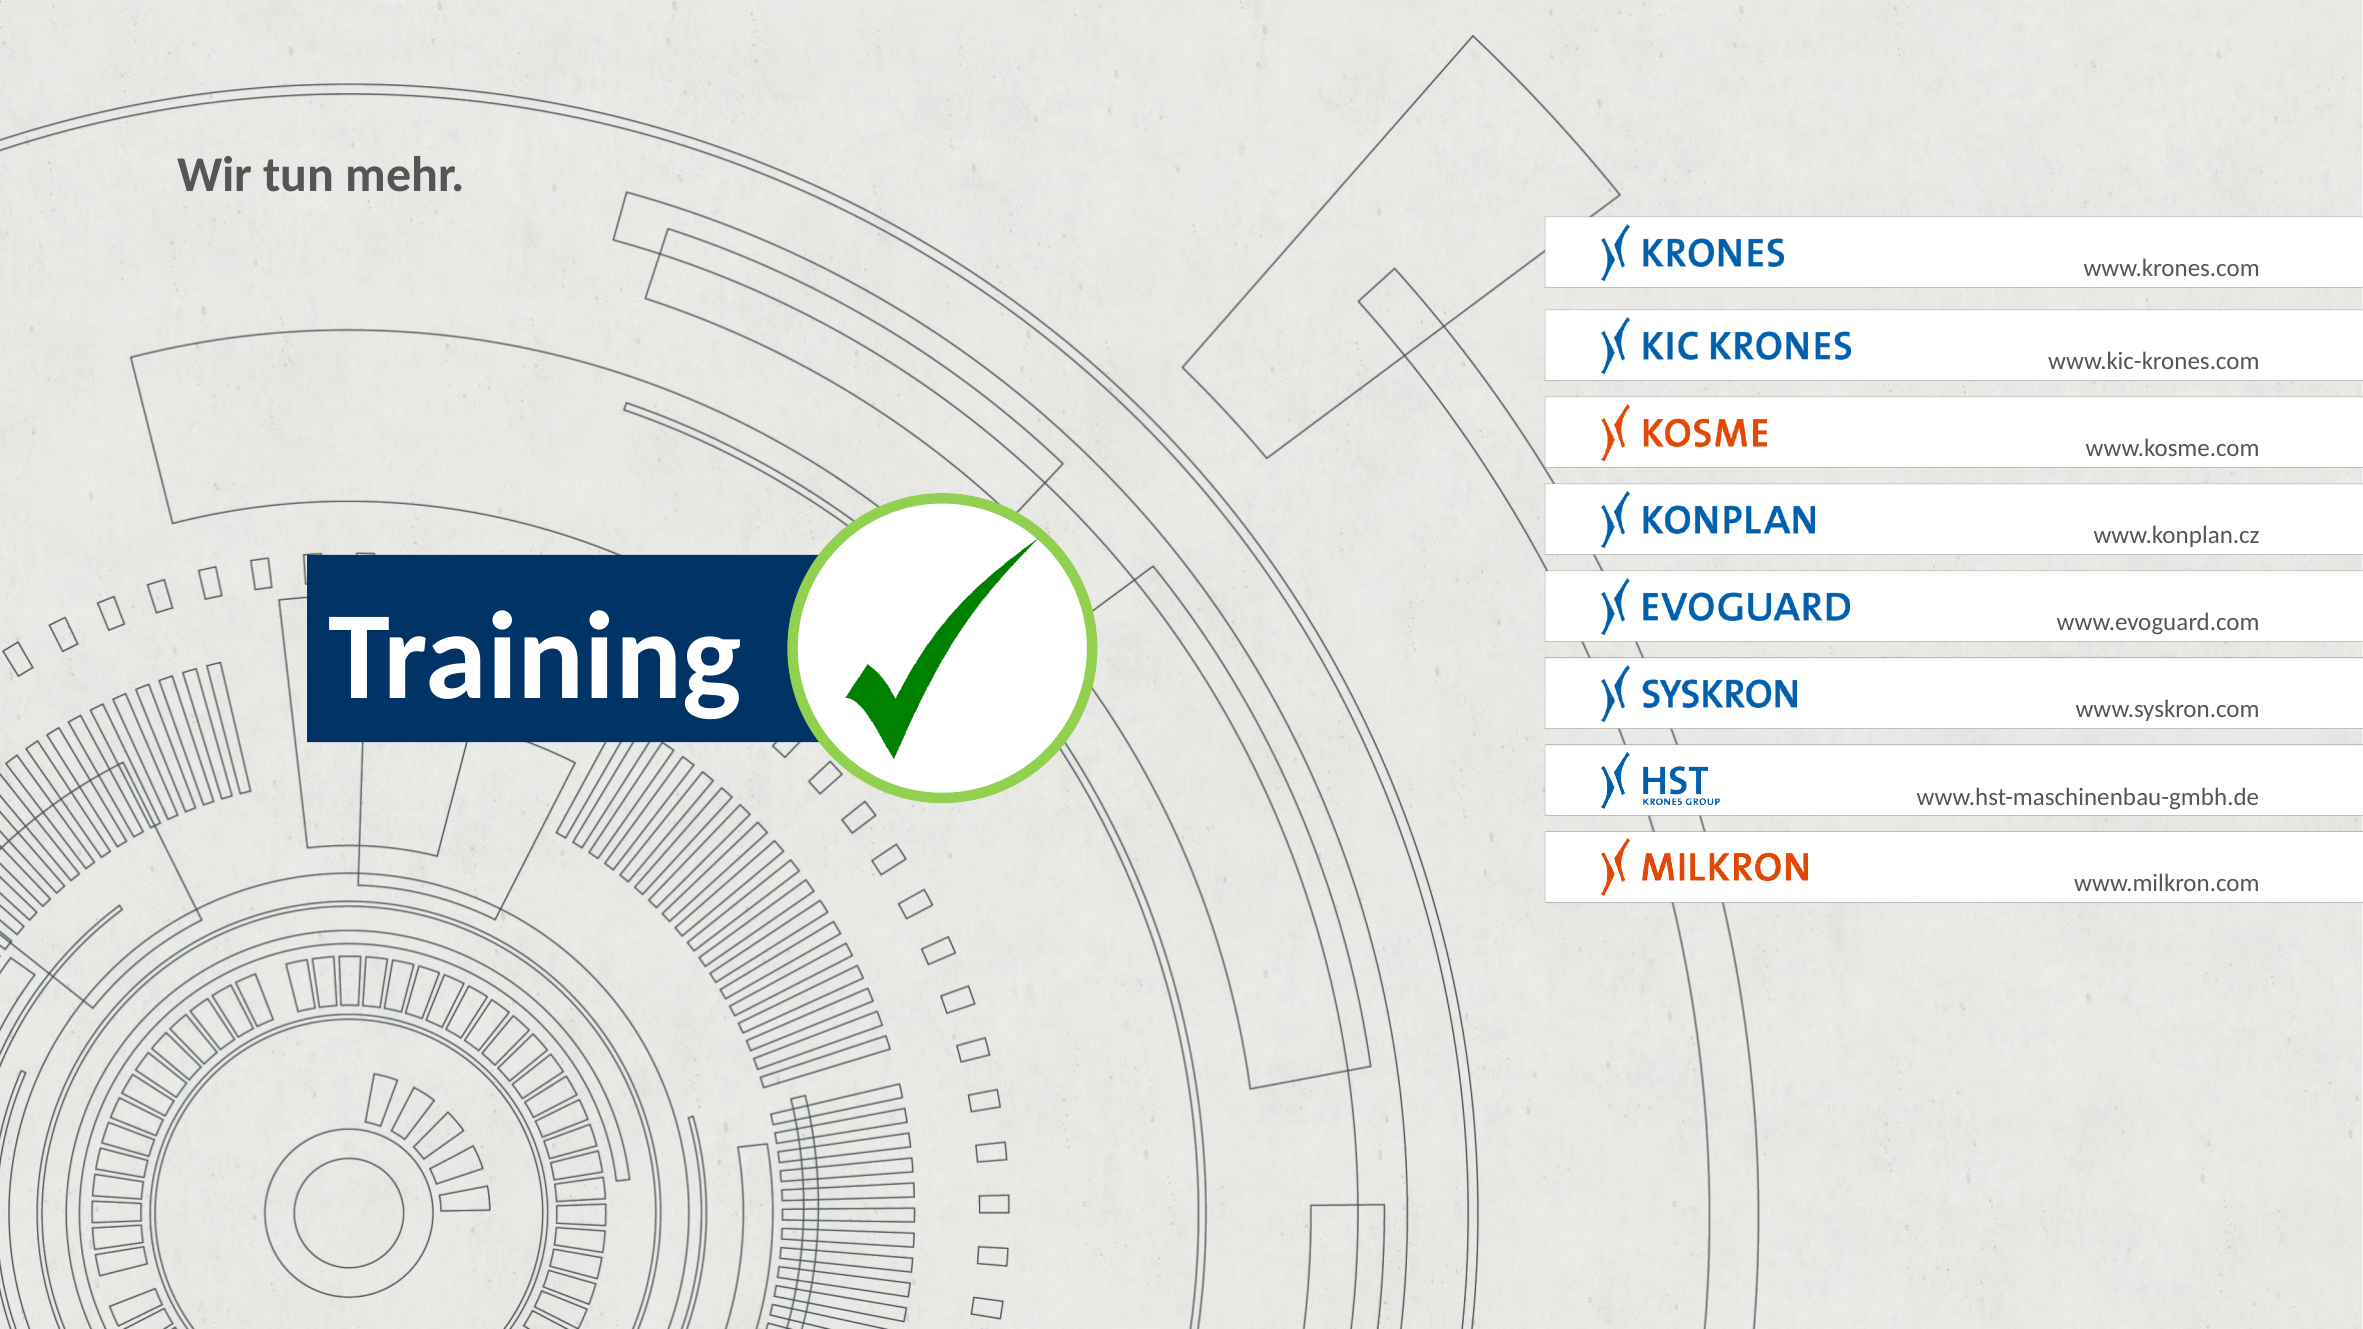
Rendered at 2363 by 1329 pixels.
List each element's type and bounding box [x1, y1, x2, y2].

text_box [306, 498, 1093, 799]
text_box [1544, 213, 2363, 288]
text_box [1544, 653, 2363, 729]
text_box [1544, 393, 2363, 468]
text_box [1544, 480, 2363, 555]
text_box [1544, 567, 2363, 642]
text_box [1544, 742, 2363, 817]
picture [0, 0, 2363, 1329]
text_box [1544, 306, 2363, 381]
text_box [1544, 828, 2363, 903]
